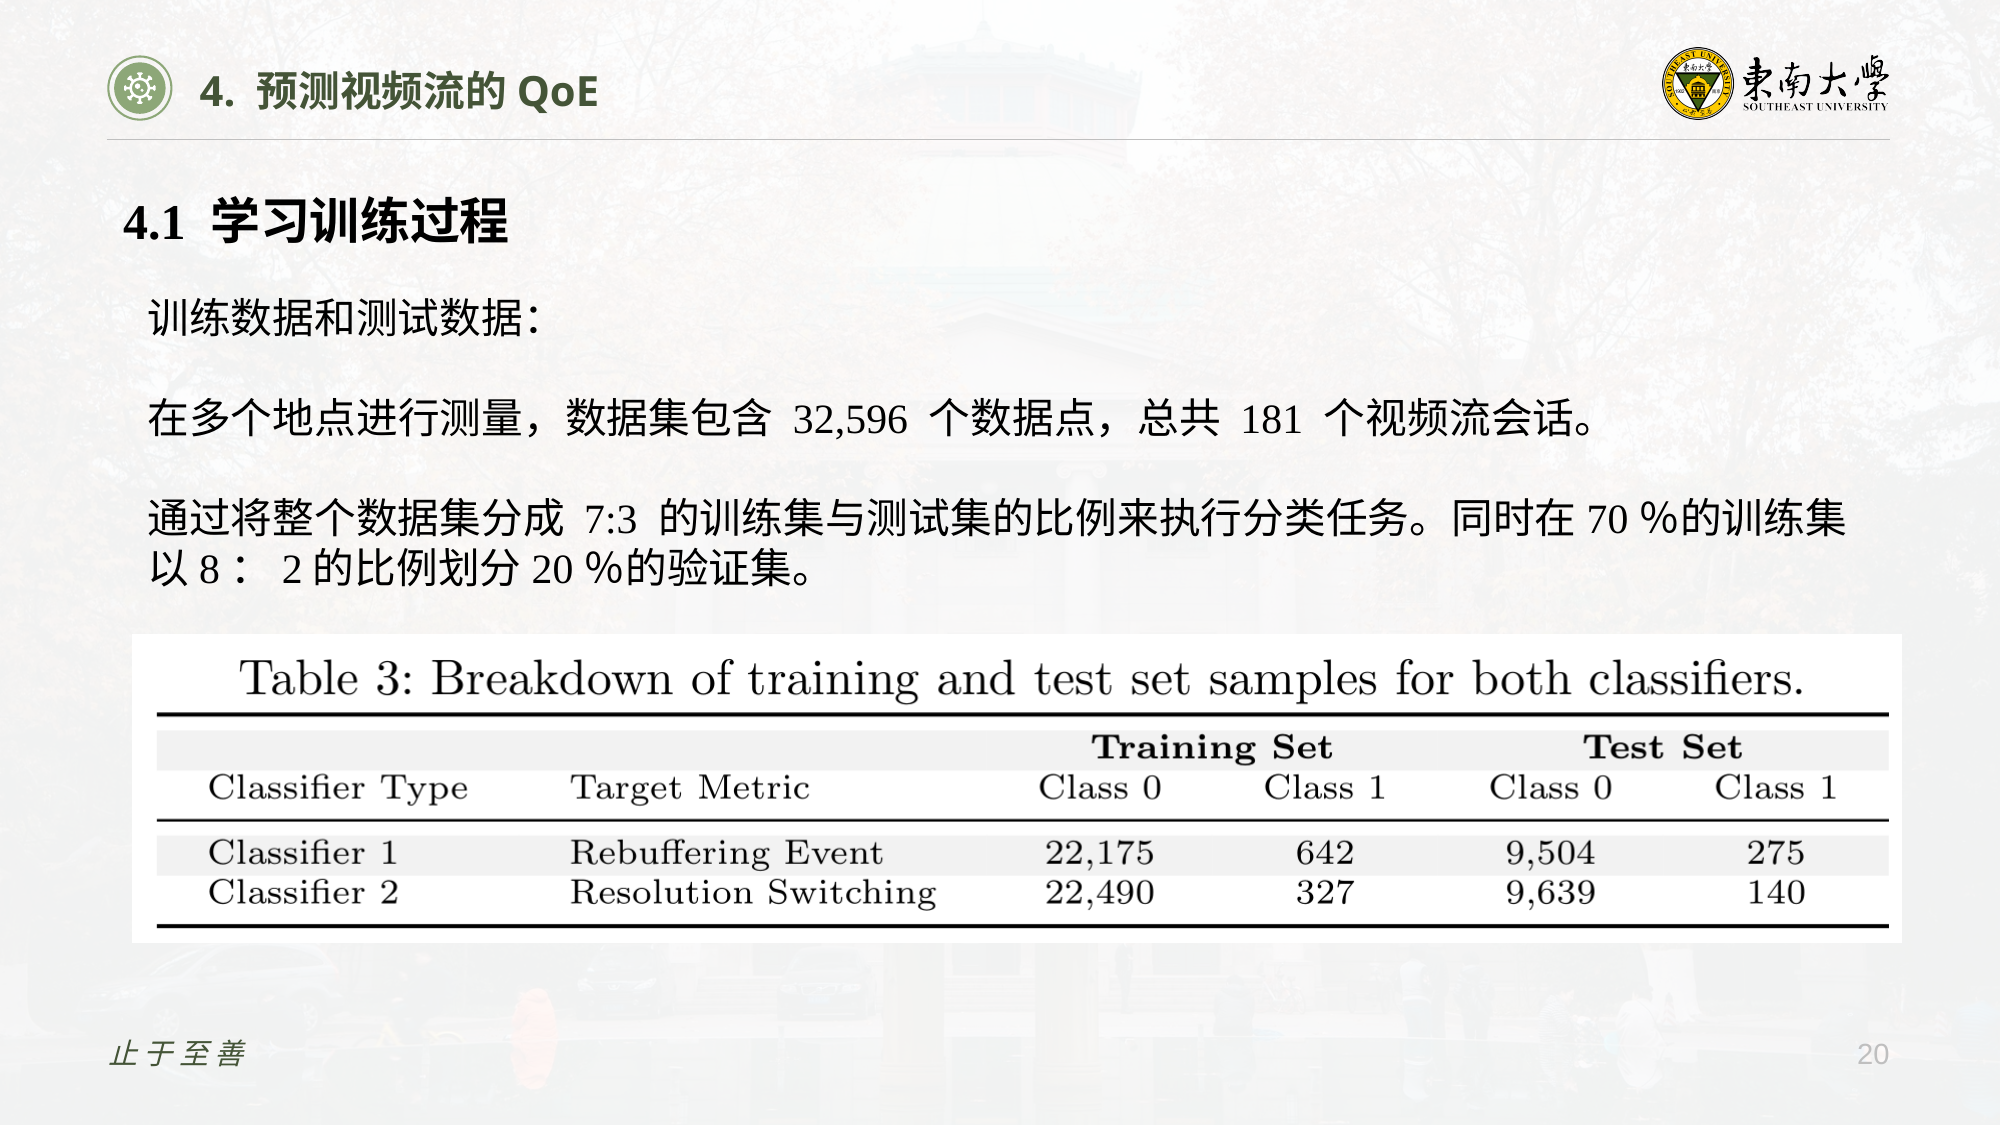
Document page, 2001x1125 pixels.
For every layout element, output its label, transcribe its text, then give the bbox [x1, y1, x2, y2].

text_box 训练数据和测试数据： 在多个地点进行测量，数据集包含 32,596 个数据点，总共 181 个视频流会话。 通过将整个数据集分成 7:3 的训练集与测试集的比例来执行分类任务。同时在70％的训练集以8：2的比例划分20％的验证集。 [132, 284, 1902, 634]
slide_number 止于至善 [108, 1022, 657, 1083]
list 4. 预测视频流的QoE [199, 56, 1663, 123]
picture [132, 634, 1902, 943]
text_box 4.1 学习训练过程 [108, 182, 1313, 257]
picture [1662, 47, 1889, 120]
slide_number 20 [1439, 1022, 1890, 1083]
